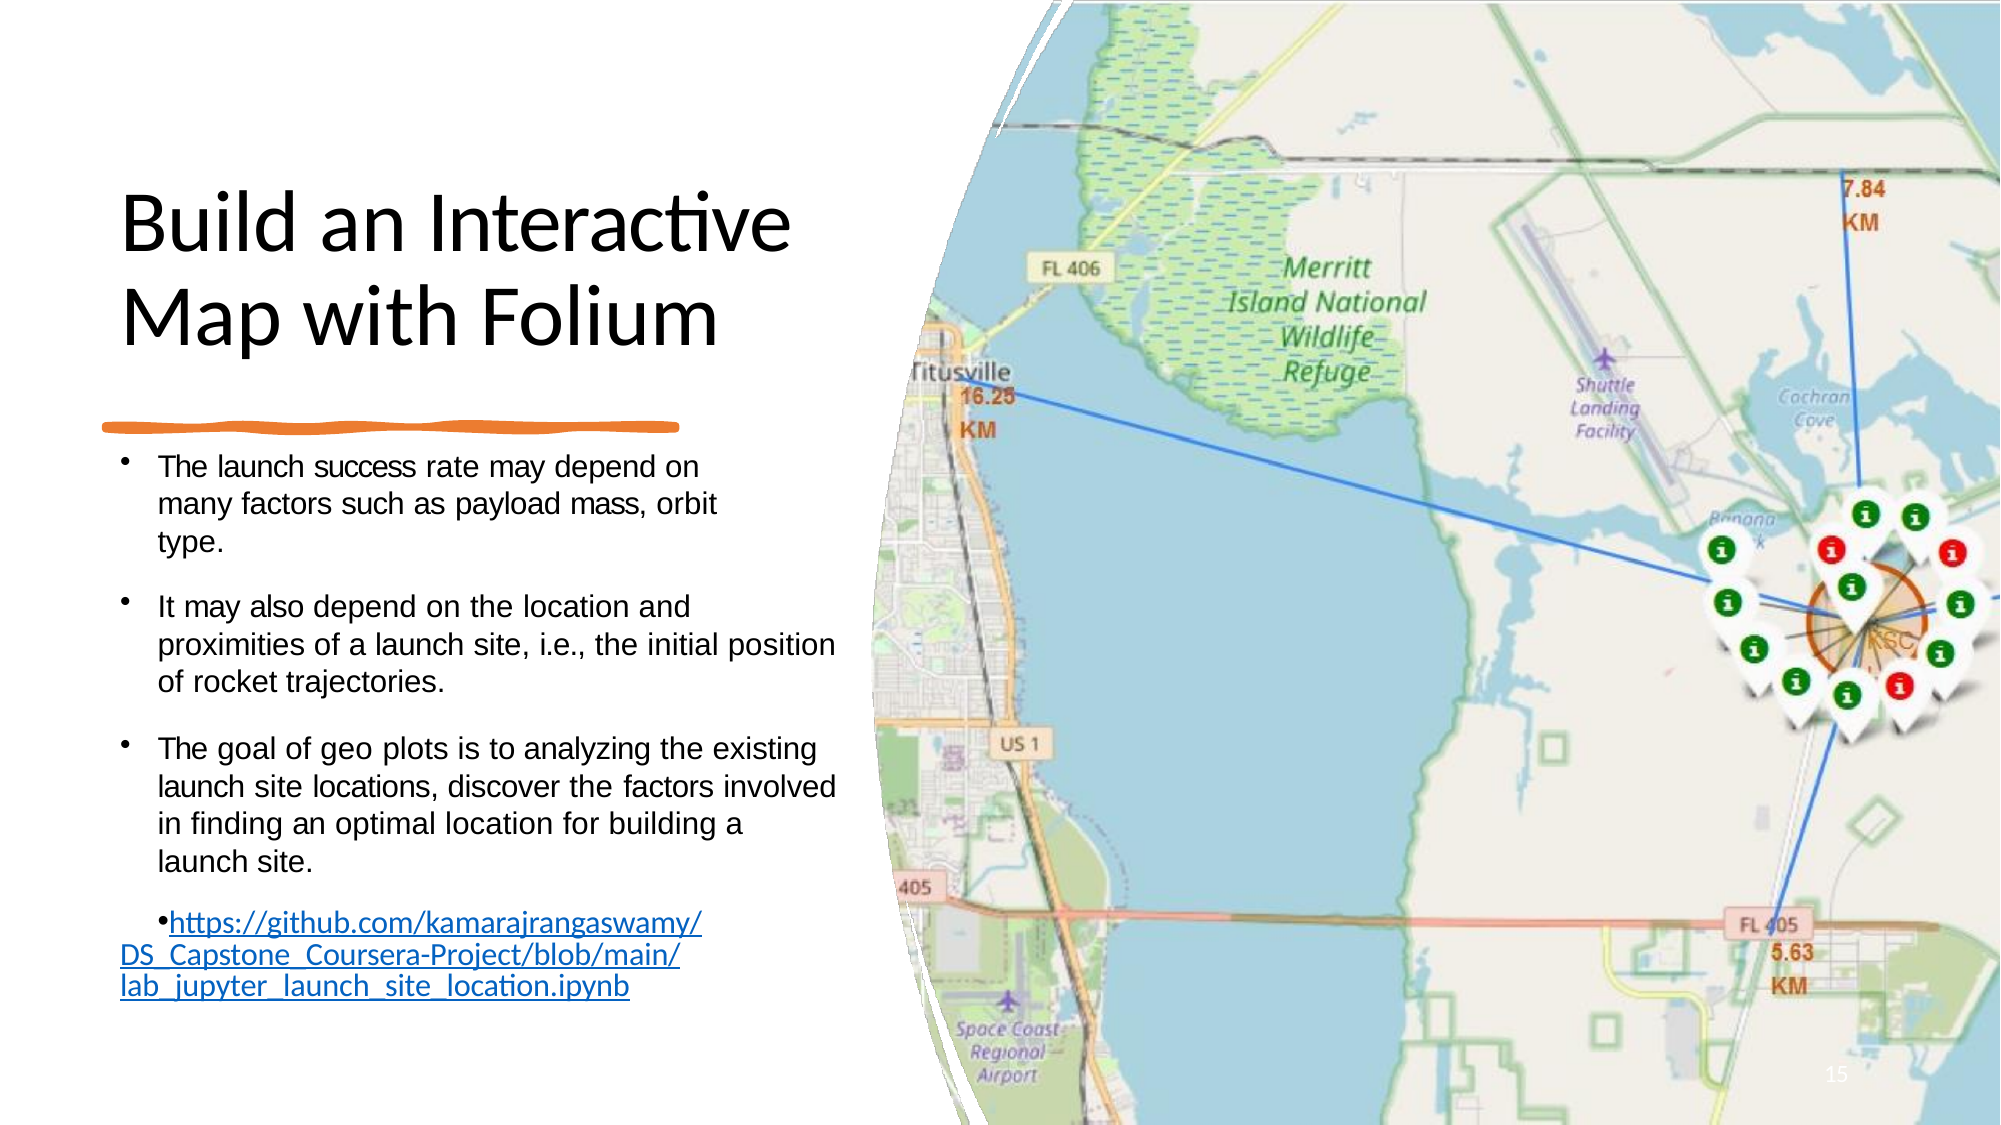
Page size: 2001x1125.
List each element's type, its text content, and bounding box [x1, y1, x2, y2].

text_box The launch success rate may depend on many factors such as payload mass, orbit type. It may also depend on the location and proximities of a launch site, i.e., the initial position of rocket trajectories. The goal of geo plots is to analyzing the existing launch site locations, discover the factors involved in finding an optimal location for building a launch site. https://github.com/kamarajrangaswamy/DS_Capstone_Coursera-Project/blob/main/lab_jupyter_launch_site_location.ipynb [117, 443, 849, 1003]
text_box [101, 419, 680, 436]
picture [871, 0, 2000, 1125]
title Build an Interactive Map with Folium [117, 160, 795, 363]
